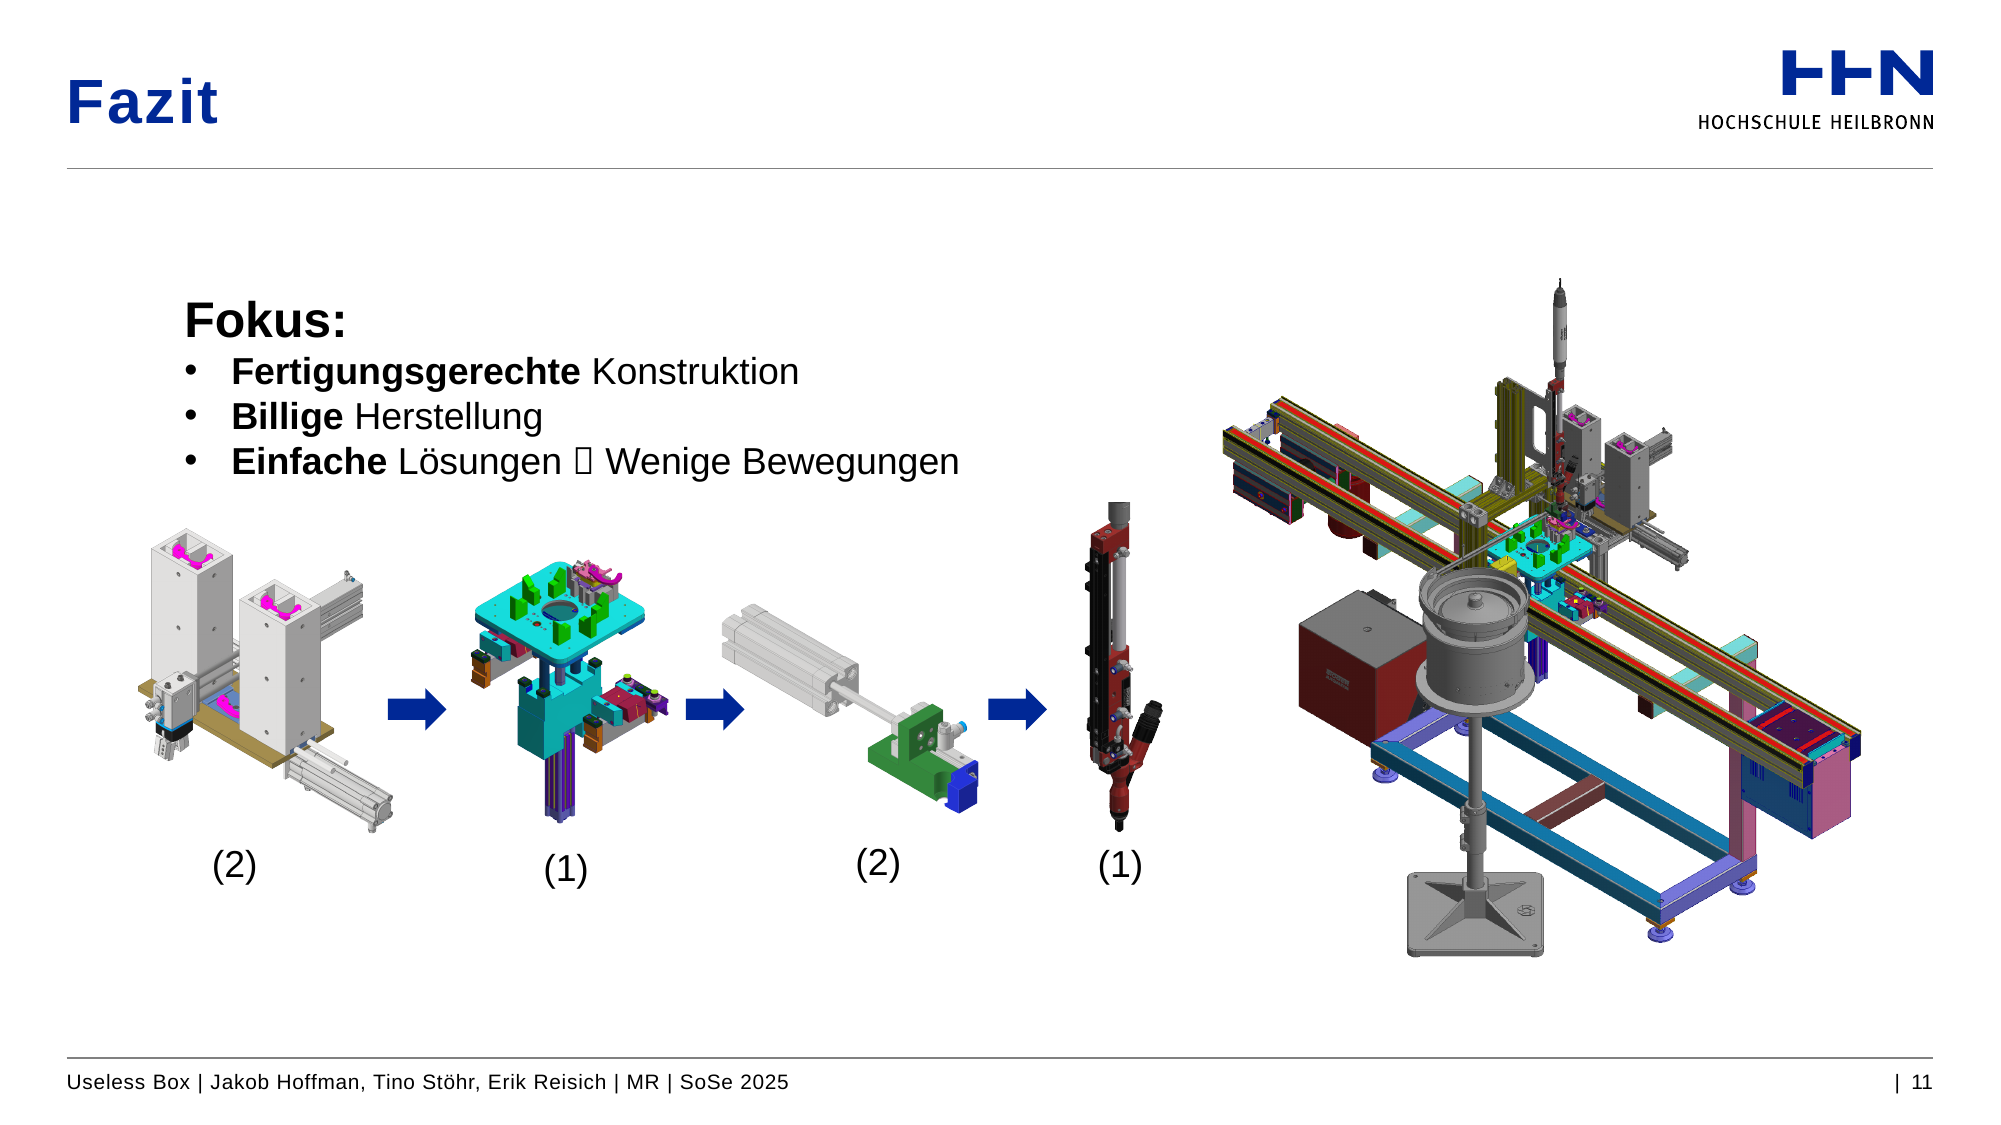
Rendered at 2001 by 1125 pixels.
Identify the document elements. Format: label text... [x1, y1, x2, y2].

picture [1071, 502, 1175, 864]
text_box Fokus: Fertigungsgerechte Konstruktion Billige Herstellung Einfache Lösungen  Wenige Bewegungen [169, 279, 1201, 580]
picture [1201, 256, 1893, 970]
title Fazit [66, 60, 1690, 145]
text_box [684, 697, 703, 721]
text_box [418, 685, 448, 734]
text_box (1) [1082, 864, 1159, 893]
footer Useless Box | Jakob Hoffman, Tino Stöhr, Erik Reisich | MR | SoSe 2025 [66, 1068, 1277, 1105]
text_box (2) [840, 836, 917, 891]
picture [703, 591, 1030, 836]
picture [107, 476, 418, 898]
text_box [1030, 690, 1049, 728]
text_box (1) [528, 855, 604, 897]
picture [453, 526, 680, 855]
slide_number | 11 [1621, 1068, 1933, 1105]
